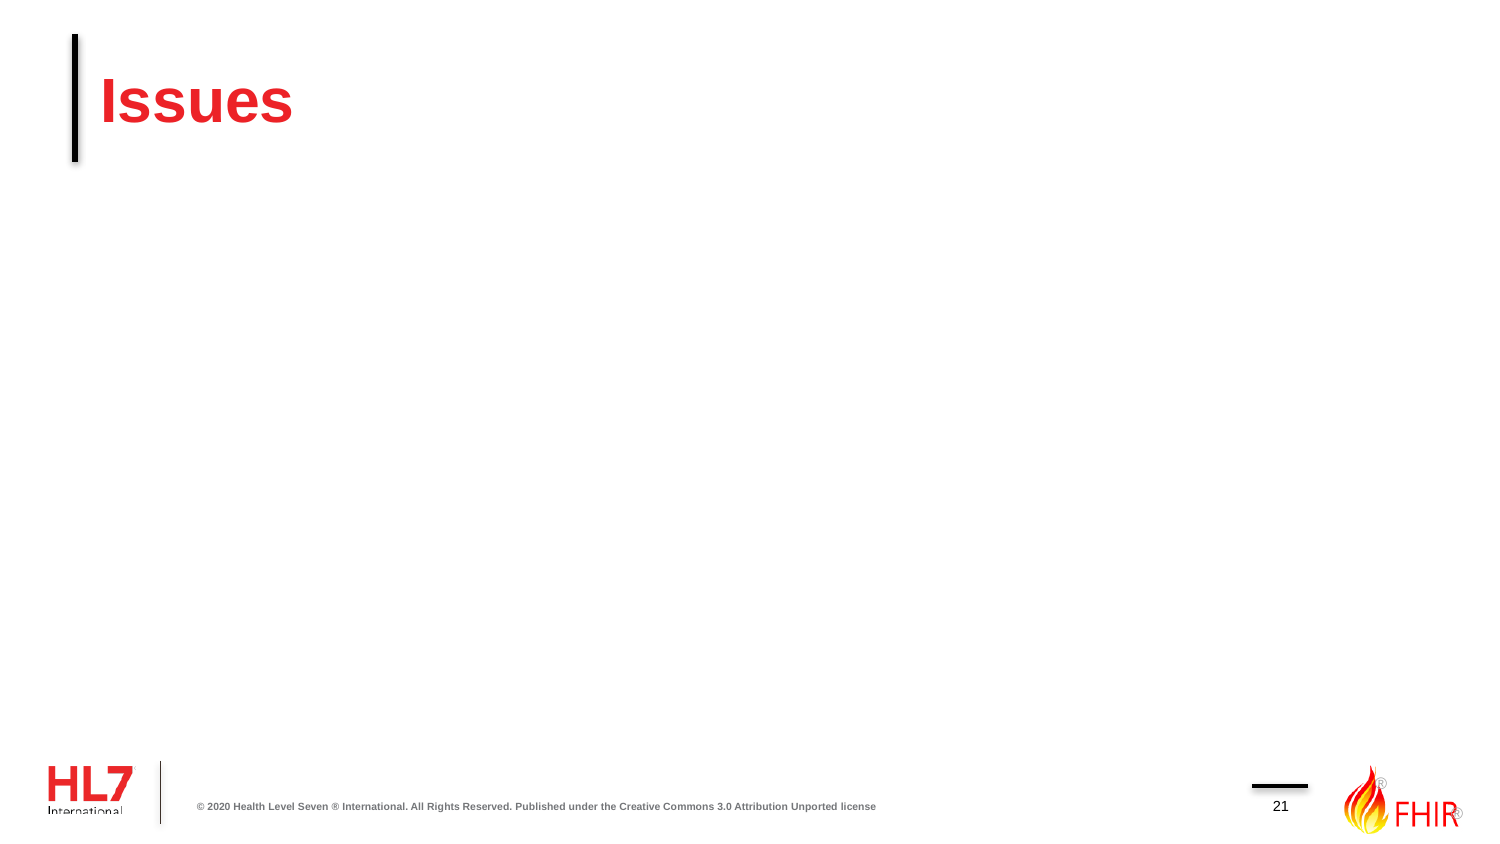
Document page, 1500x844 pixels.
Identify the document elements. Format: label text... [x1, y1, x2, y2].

picture [1339, 760, 1463, 837]
slide_number 21 [1258, 786, 1304, 814]
title Issues [100, 33, 1451, 163]
footer © 2020 Health Level Seven ® International. All Rights Reserved. Published under the Creative Commons 3.0 Attribution Unported license [196, 786, 941, 813]
